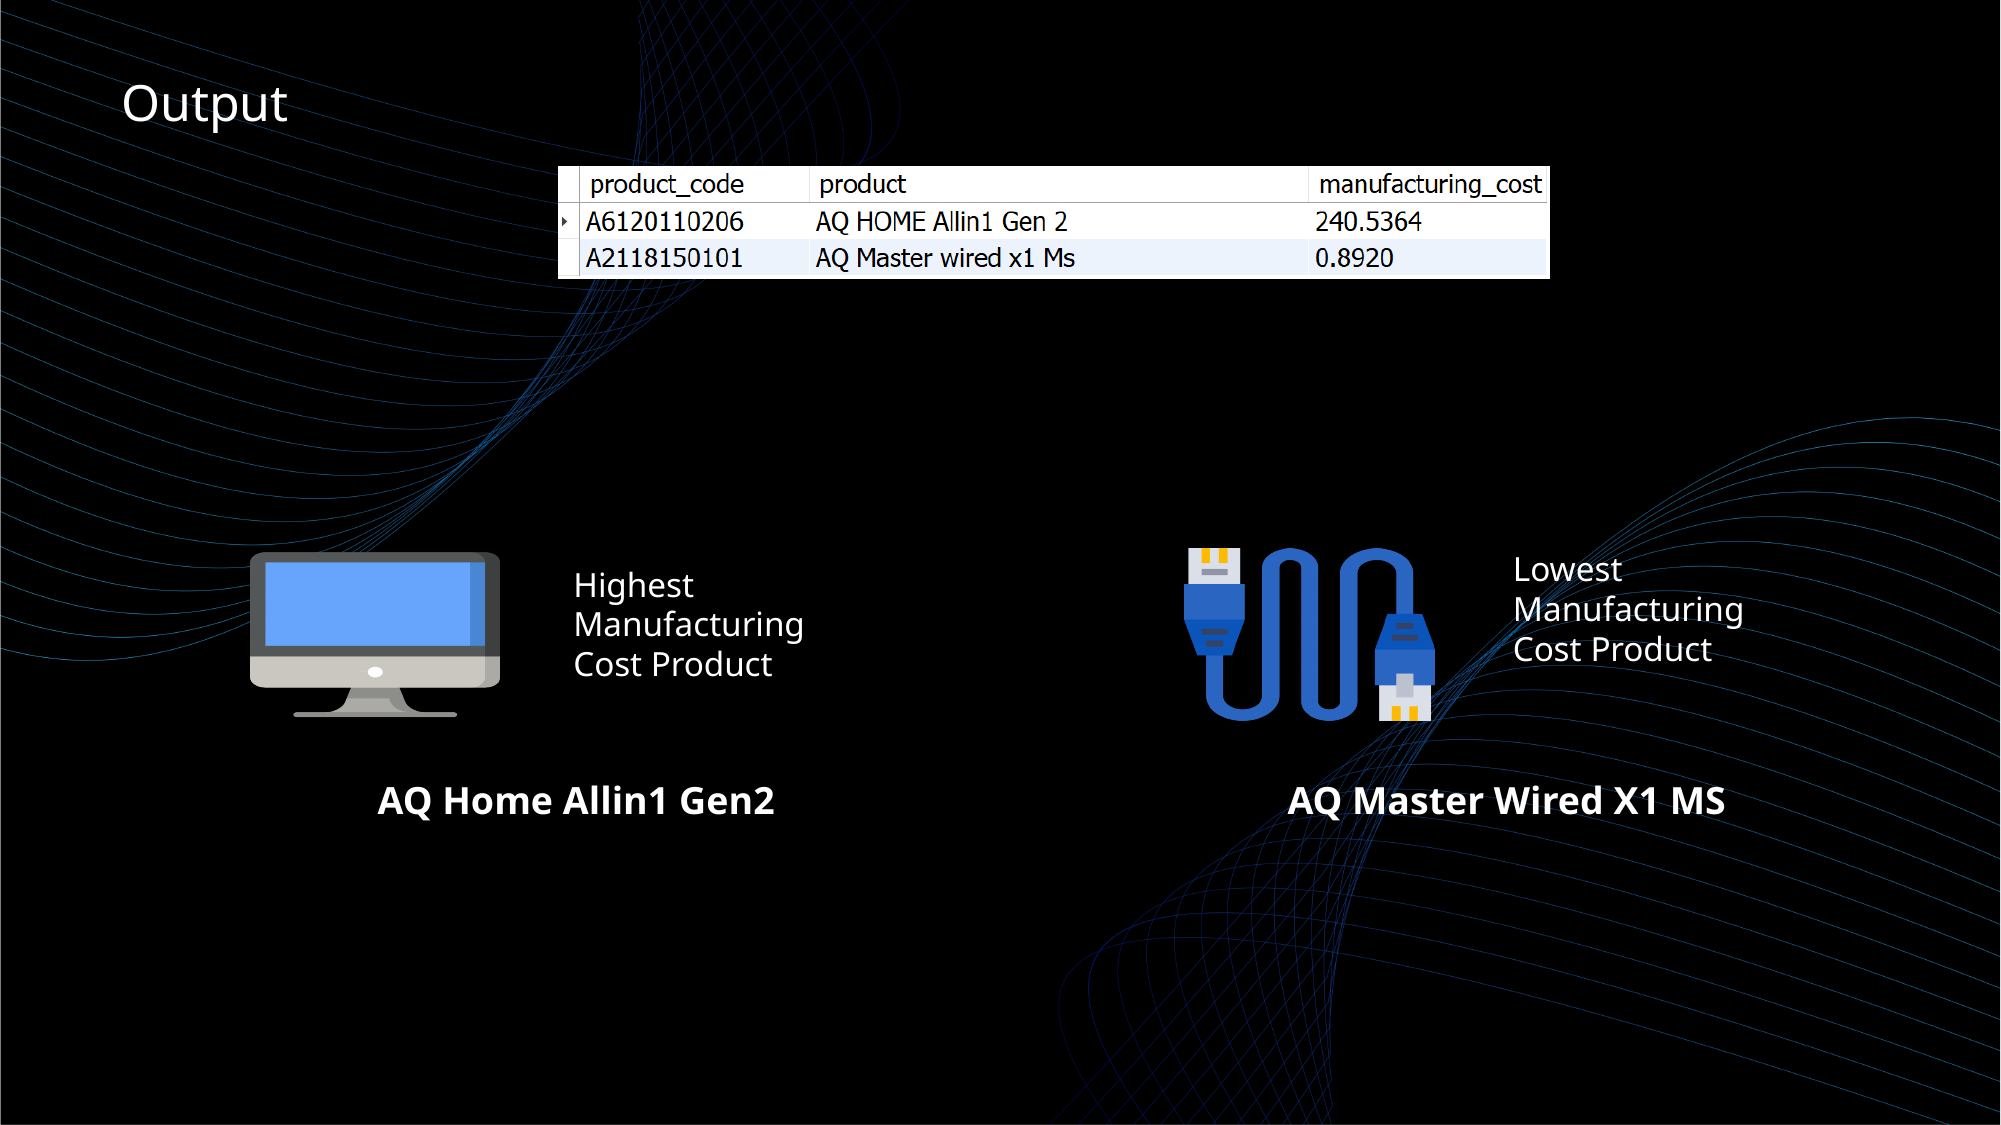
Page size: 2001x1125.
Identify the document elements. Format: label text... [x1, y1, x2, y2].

text_box Highest Manufacturing Cost Product [558, 556, 868, 691]
text_box AQ Master Wired X1 MS [1272, 769, 1826, 830]
text_box Lowest Manufacturing Cost Product [1498, 541, 1768, 676]
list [558, 166, 1550, 279]
text_box Output [106, 64, 328, 139]
picture [0, 0, 2001, 1125]
text_box AQ Home Allin1 Gen2 [362, 769, 984, 830]
